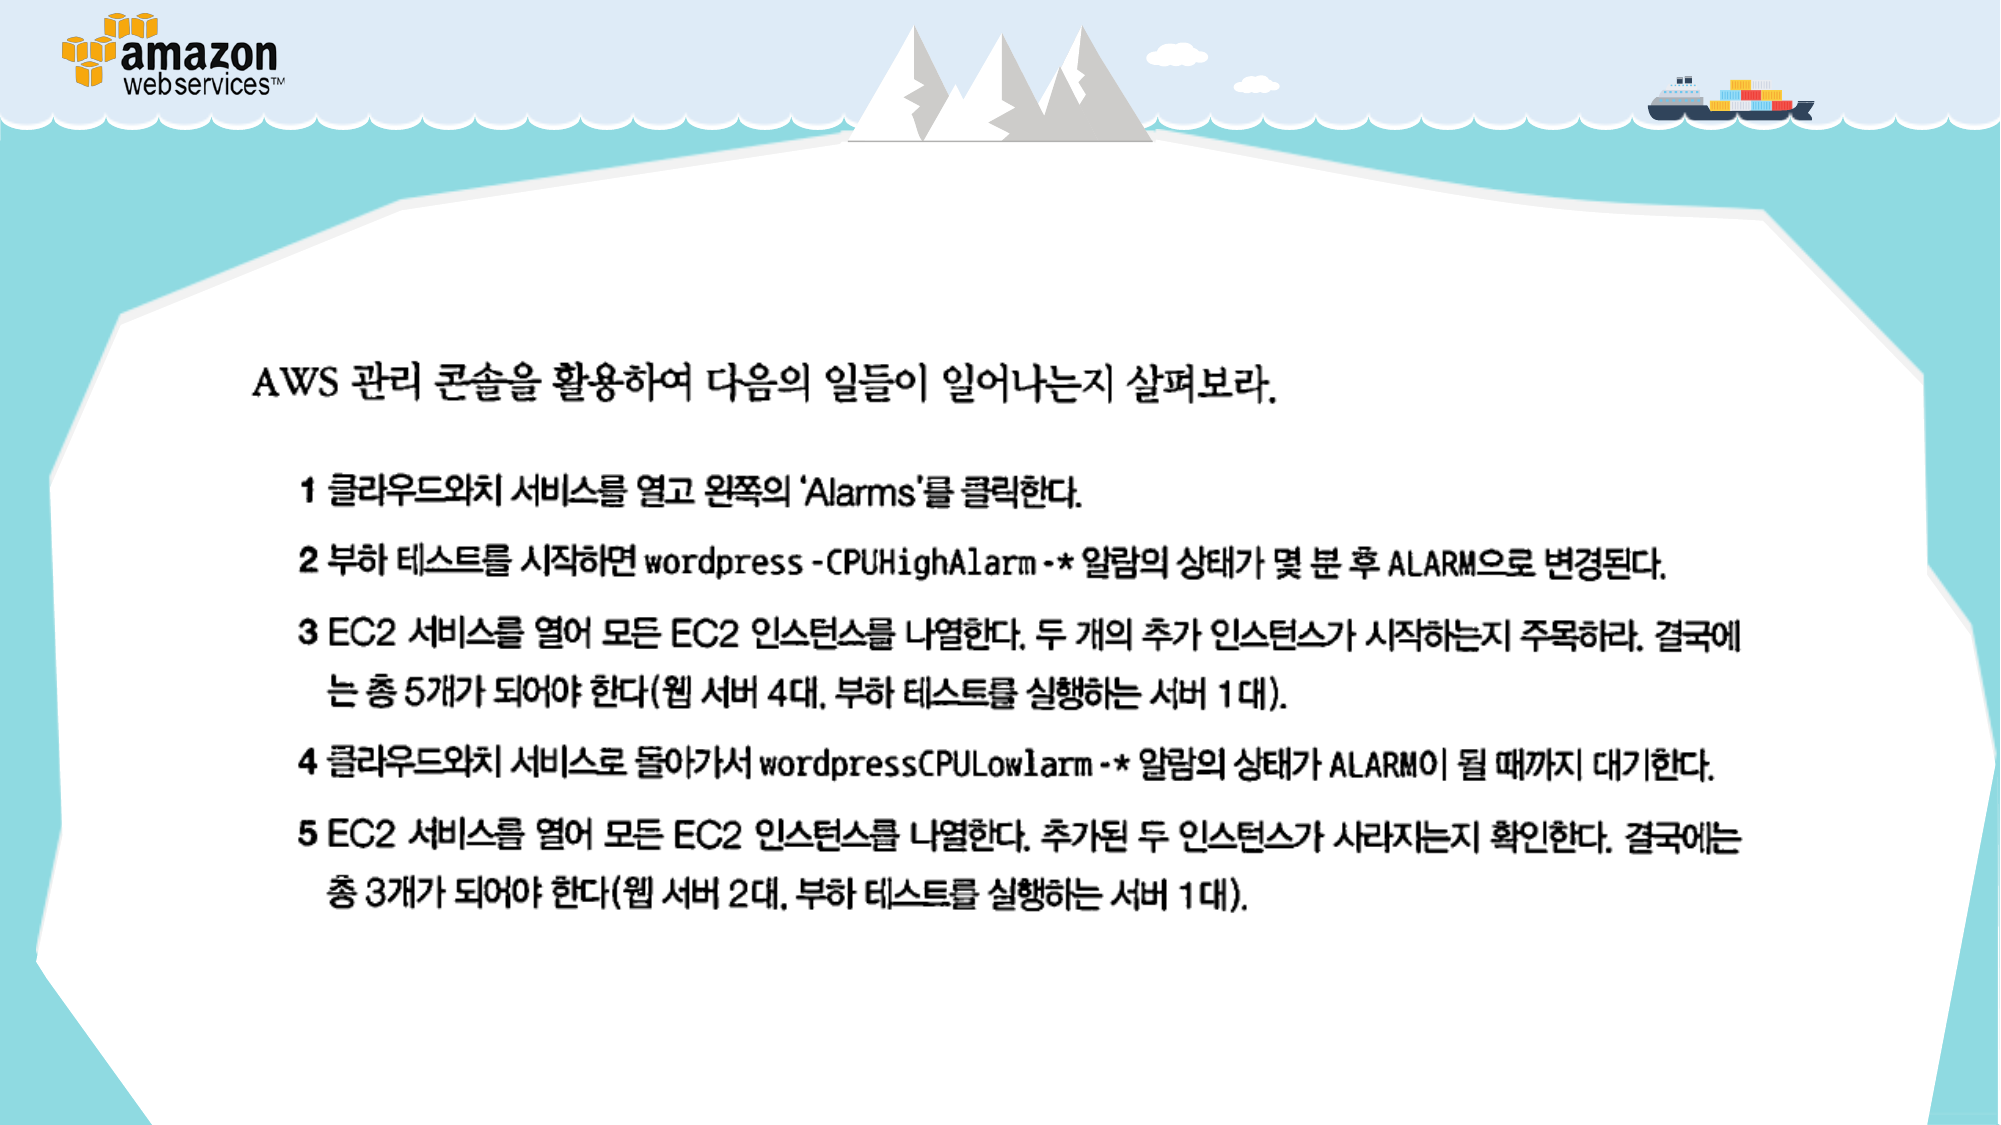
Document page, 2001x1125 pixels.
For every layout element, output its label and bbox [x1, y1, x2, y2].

text_box [1153, 42, 1209, 67]
text_box [0, 116, 2000, 1125]
text_box [1647, 76, 1815, 116]
picture [217, 341, 1779, 968]
picture [43, 0, 301, 130]
text_box [1233, 75, 1280, 94]
text_box [847, 24, 1153, 143]
